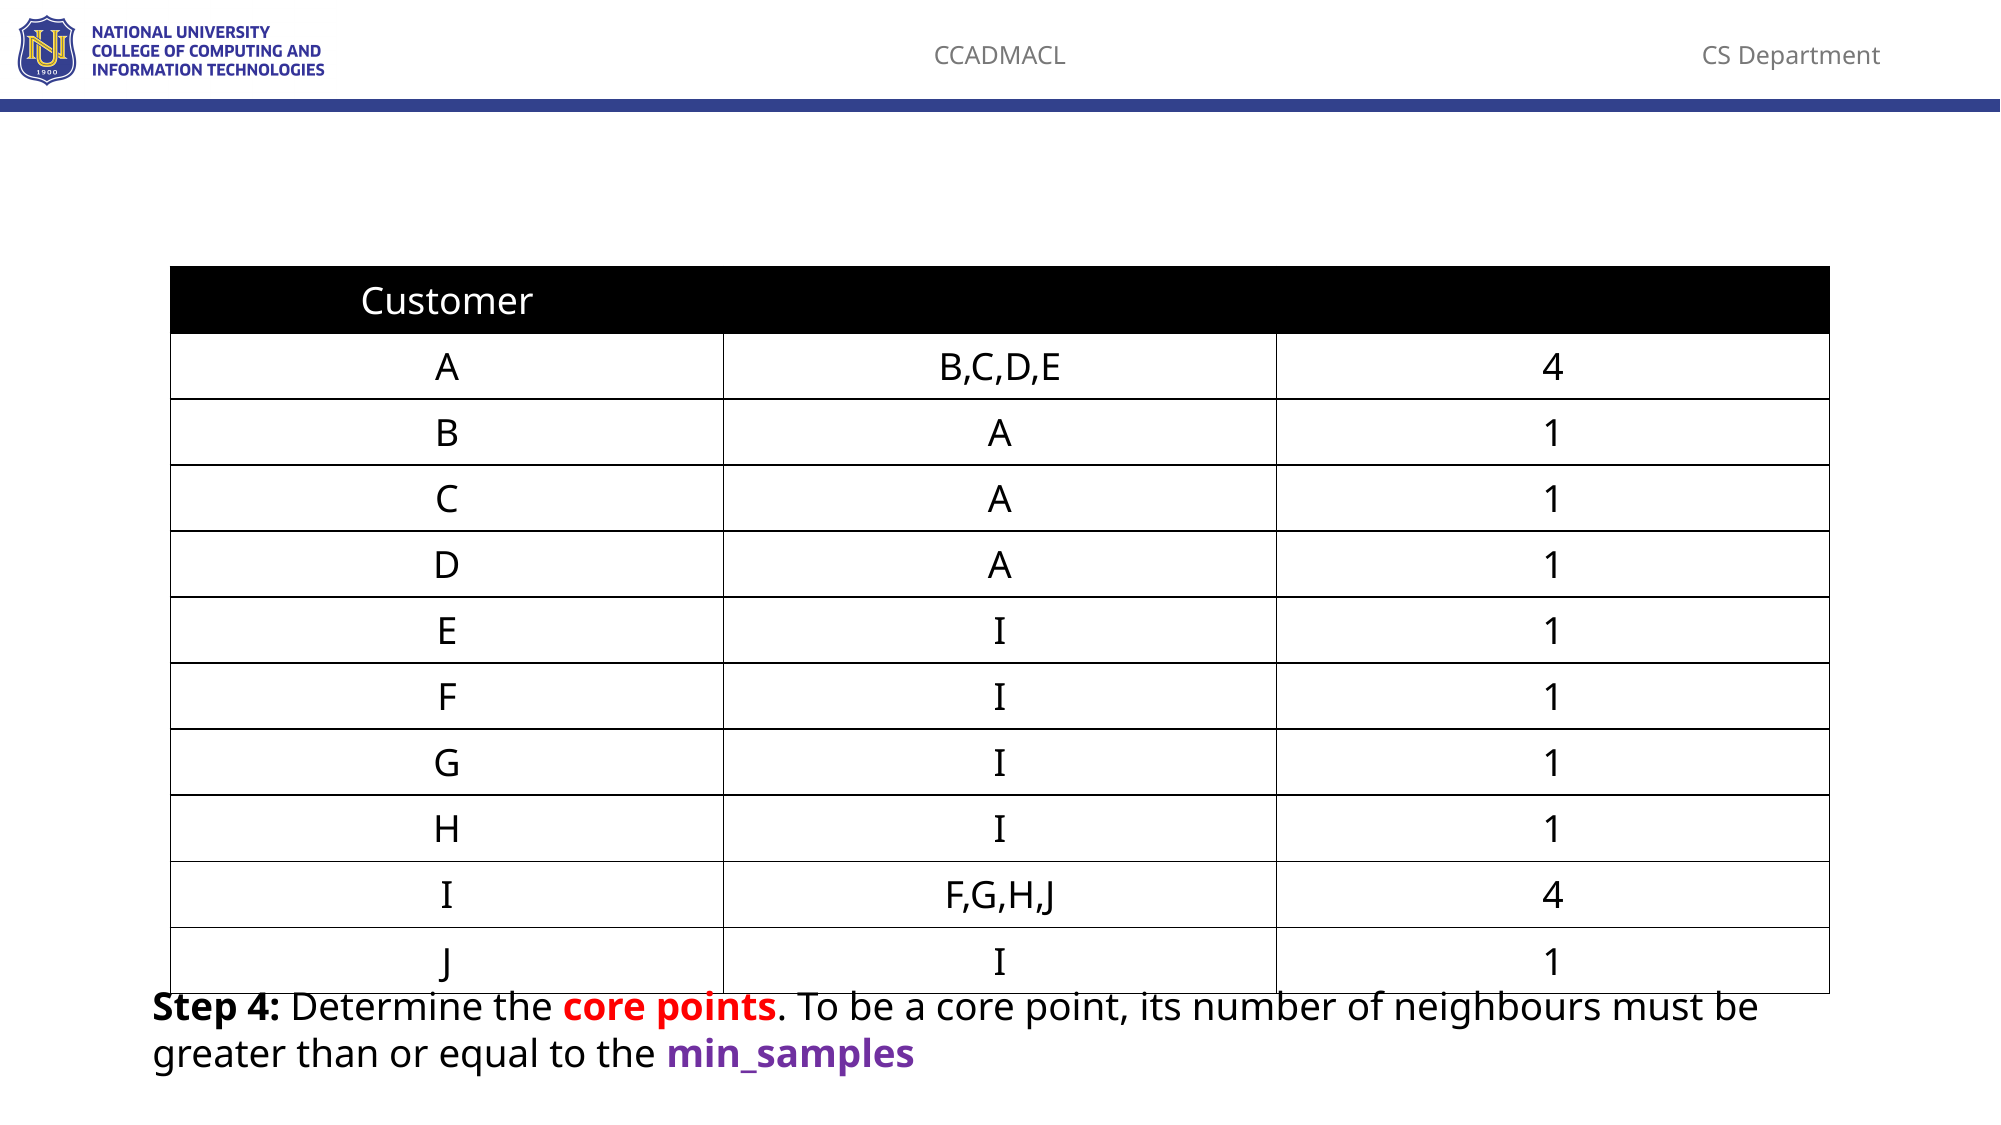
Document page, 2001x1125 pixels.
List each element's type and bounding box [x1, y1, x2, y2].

text_box [137, 975, 1863, 1085]
picture [0, 0, 337, 99]
